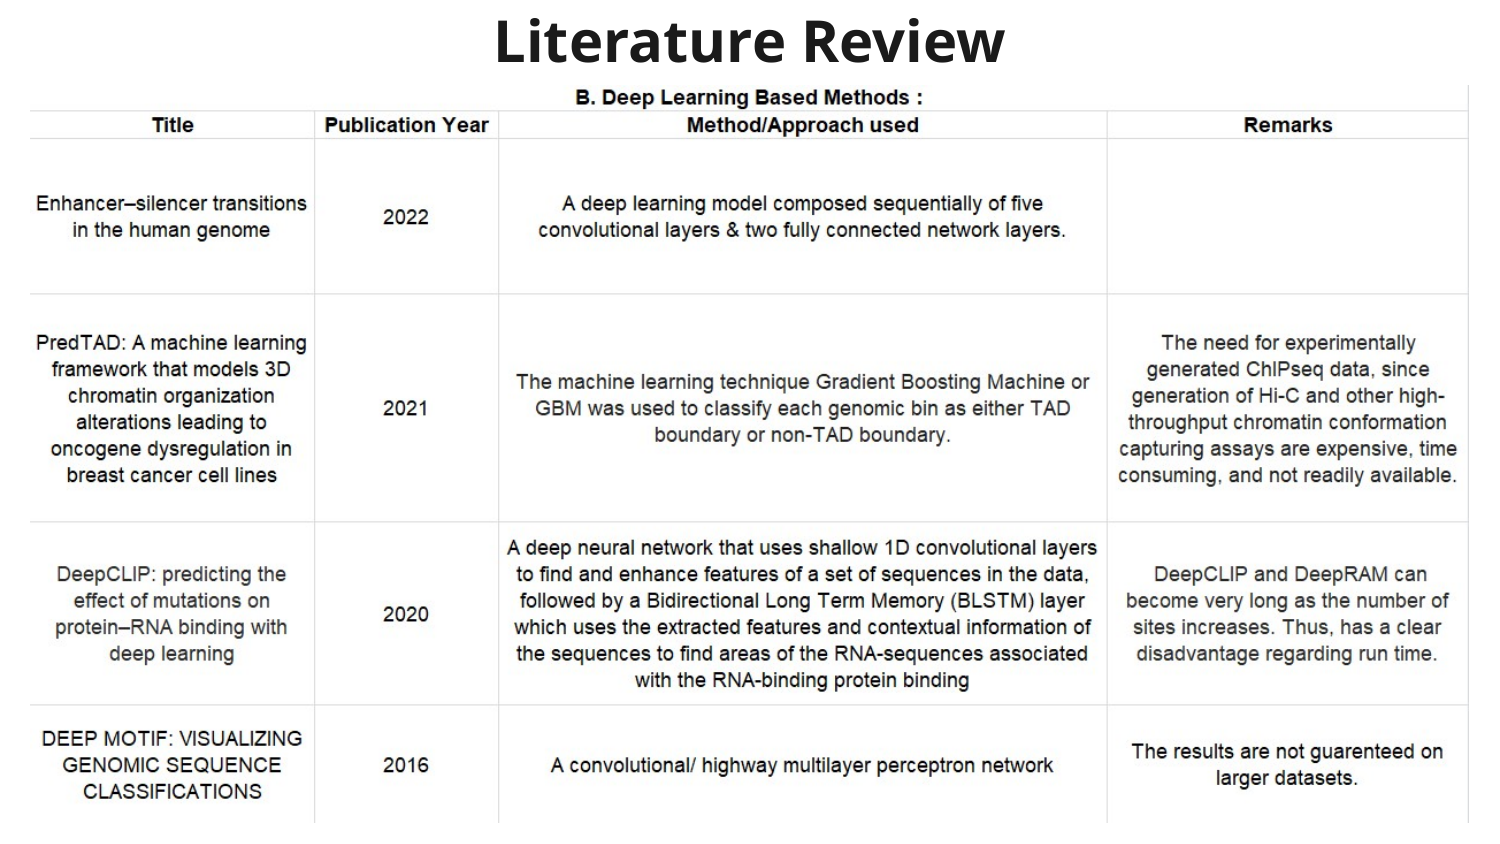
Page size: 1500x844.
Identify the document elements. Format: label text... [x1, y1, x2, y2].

picture [30, 85, 1470, 823]
title Literature Review [119, 0, 1381, 83]
